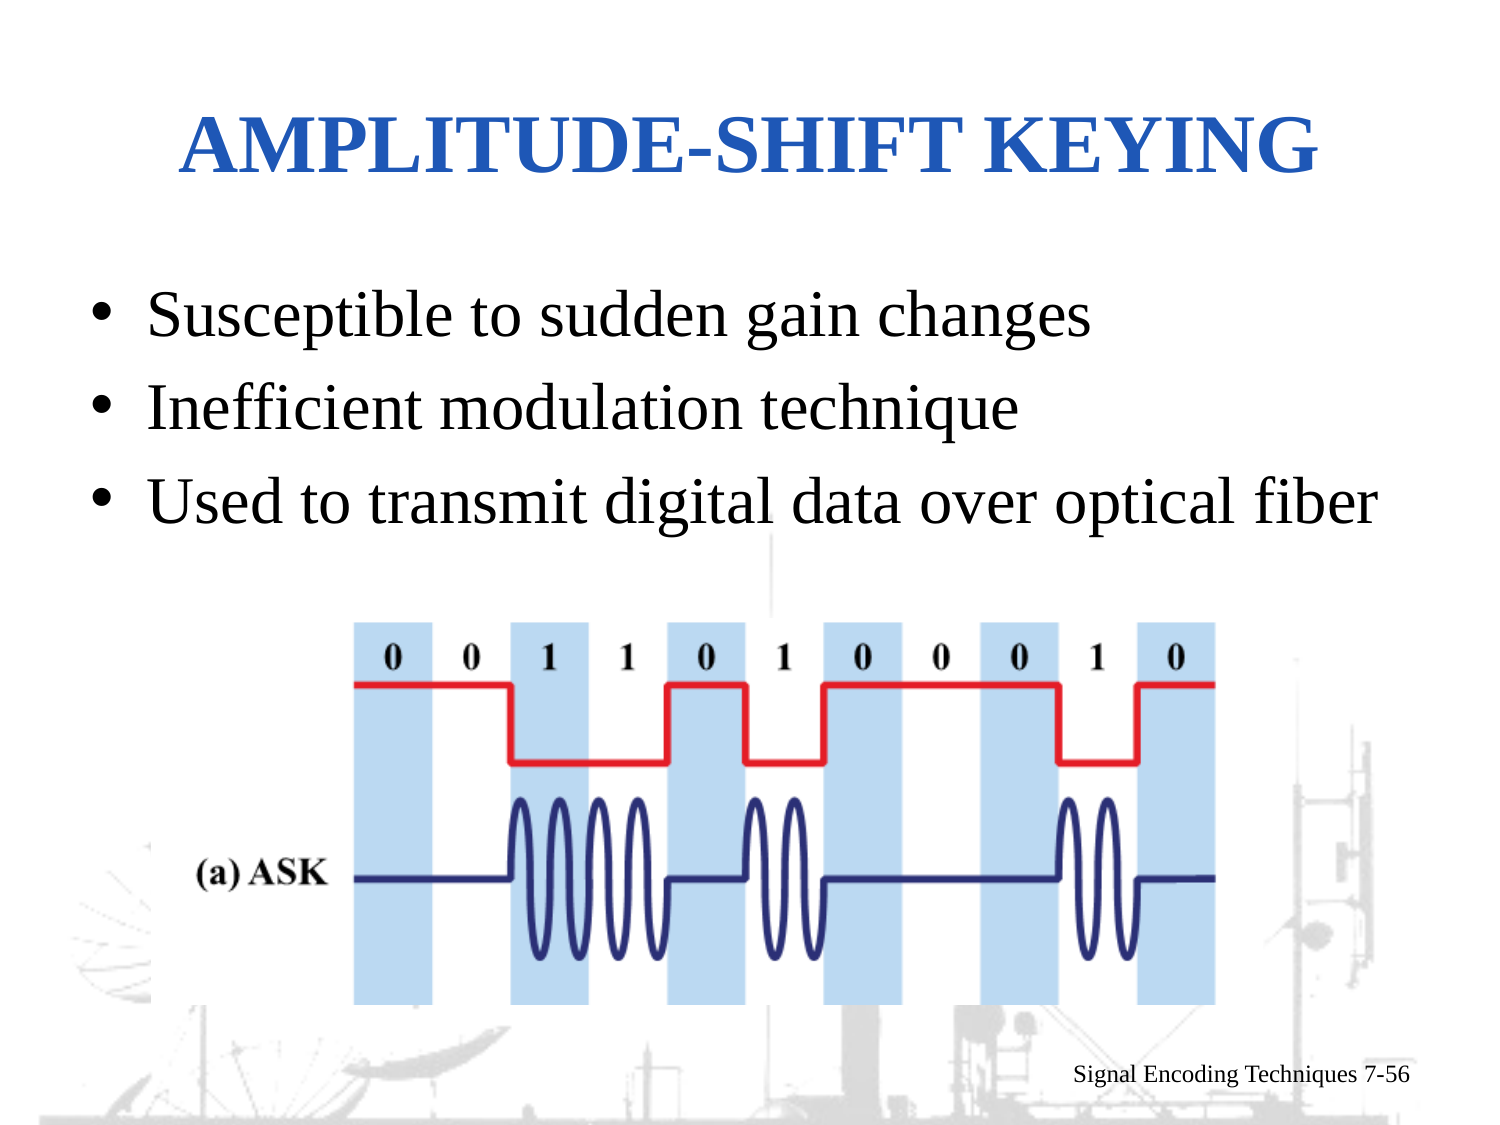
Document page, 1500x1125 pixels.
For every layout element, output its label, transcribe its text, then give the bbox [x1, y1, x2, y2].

picture [151, 618, 1263, 1006]
title Amplitude-Shift Keying [75, 45, 1425, 233]
slide_number Signal Encoding Techniques 7-56 [893, 1042, 1425, 1103]
list Susceptible to sudden gain changes Inefficient modulation technique Used to transmit digital data over optical fiber [75, 262, 1425, 1005]
